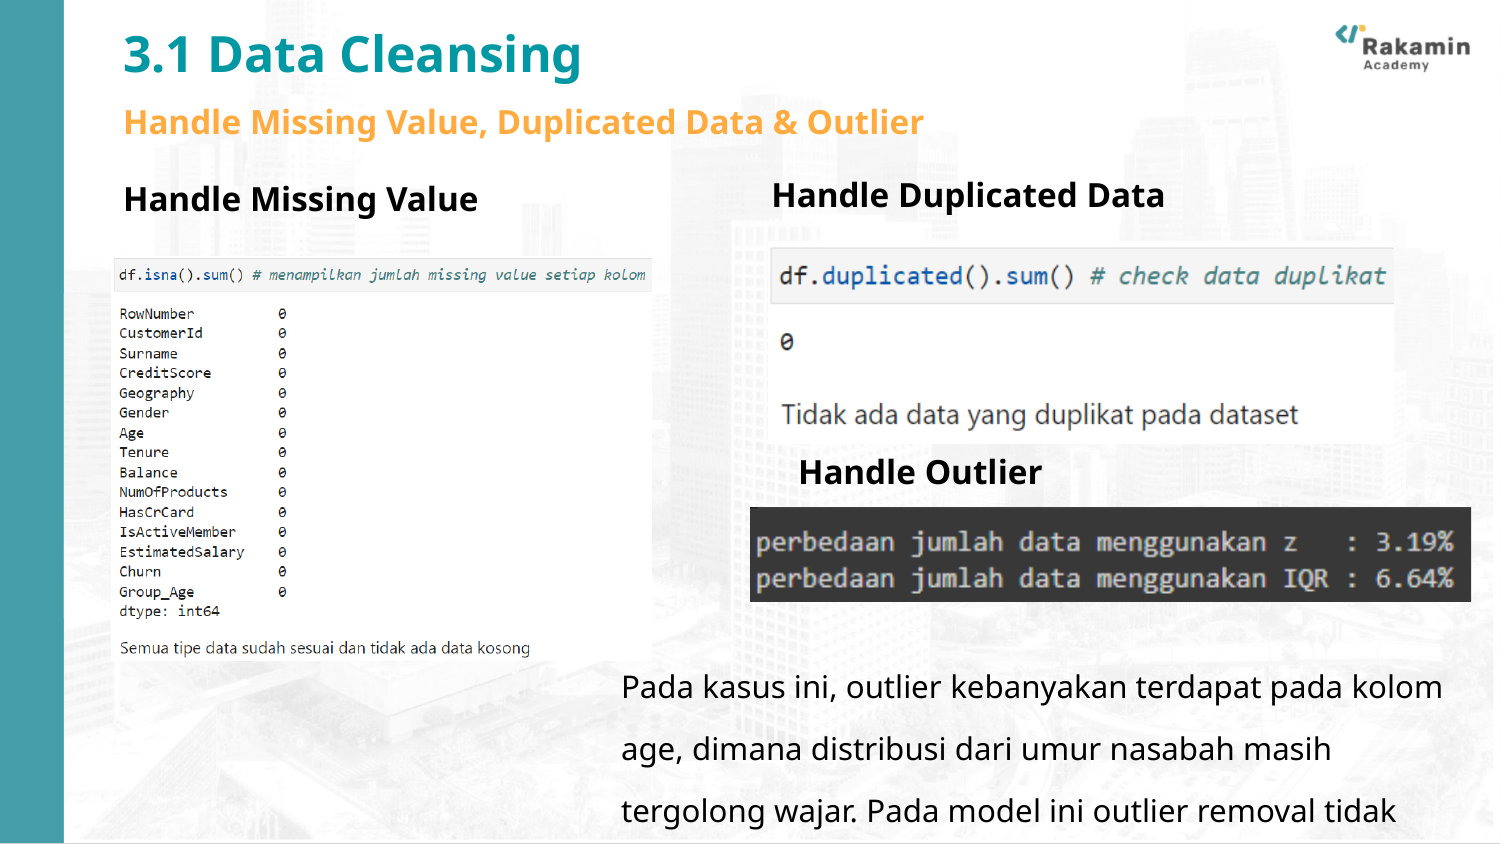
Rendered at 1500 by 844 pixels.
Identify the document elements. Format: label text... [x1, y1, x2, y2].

text_box Handle Duplicated Data [760, 167, 1272, 232]
text_box Handle Outlier [786, 453, 1298, 505]
text_box 3.1 Data Cleansing [111, 14, 1017, 79]
text_box Pada kasus ini, outlier kebanyakan terdapat pada kolom age, dimana distribusi dari umur nasabah masih tergolong wajar. Pada model ini outlier removal tidak dilakukan [609, 637, 1493, 814]
picture [0, 0, 1500, 844]
text_box Handle Missing Value [111, 170, 519, 235]
text_box Handle Missing Value, Duplicated Data & Outlier [111, 94, 1017, 158]
